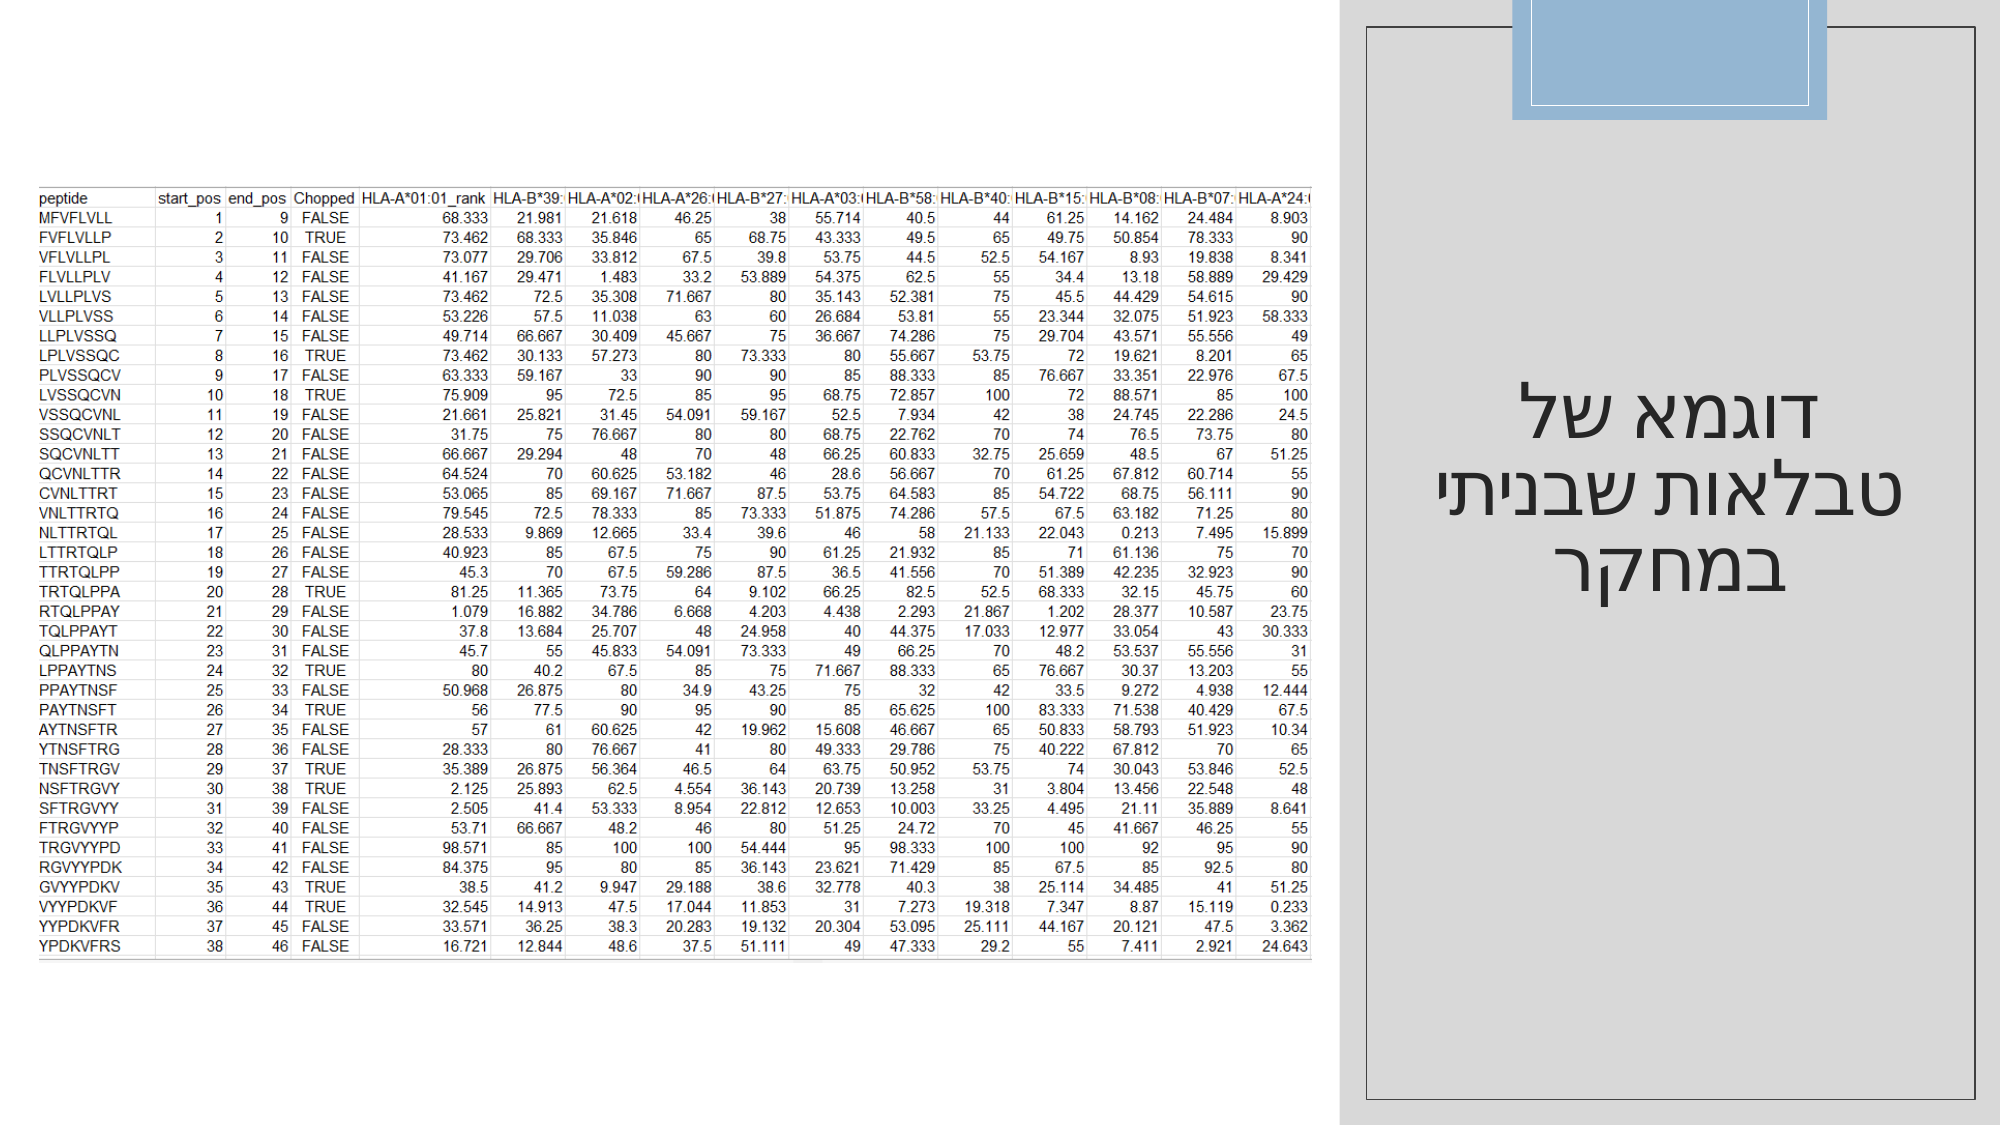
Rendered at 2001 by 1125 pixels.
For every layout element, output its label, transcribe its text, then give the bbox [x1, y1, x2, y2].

text_box [0, 0, 1341, 1125]
text_box [1366, 26, 1976, 1101]
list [39, 186, 1312, 963]
text_box [1511, 0, 1828, 121]
text_box [1341, 0, 2000, 1125]
title דוגמא של טבלאות שבניתי במחקר [1386, 258, 1956, 818]
